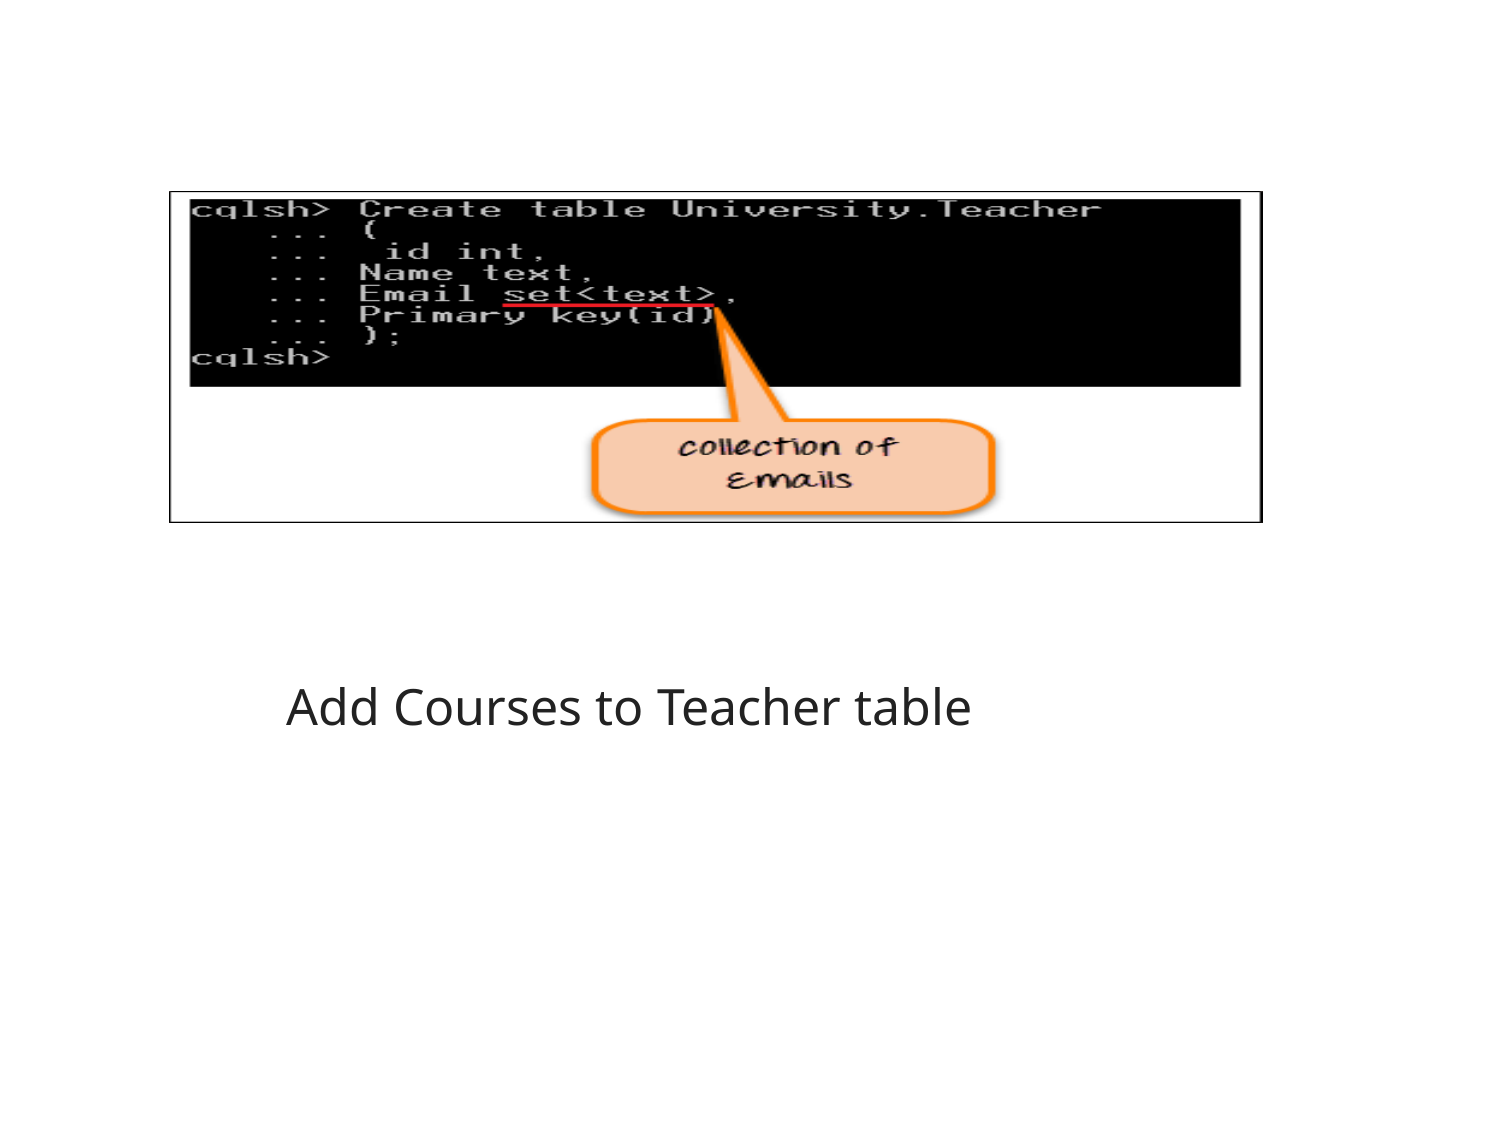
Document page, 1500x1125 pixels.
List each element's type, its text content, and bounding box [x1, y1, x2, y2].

text_box Add Courses to Teacher table [272, 667, 1350, 743]
picture [168, 191, 1263, 524]
